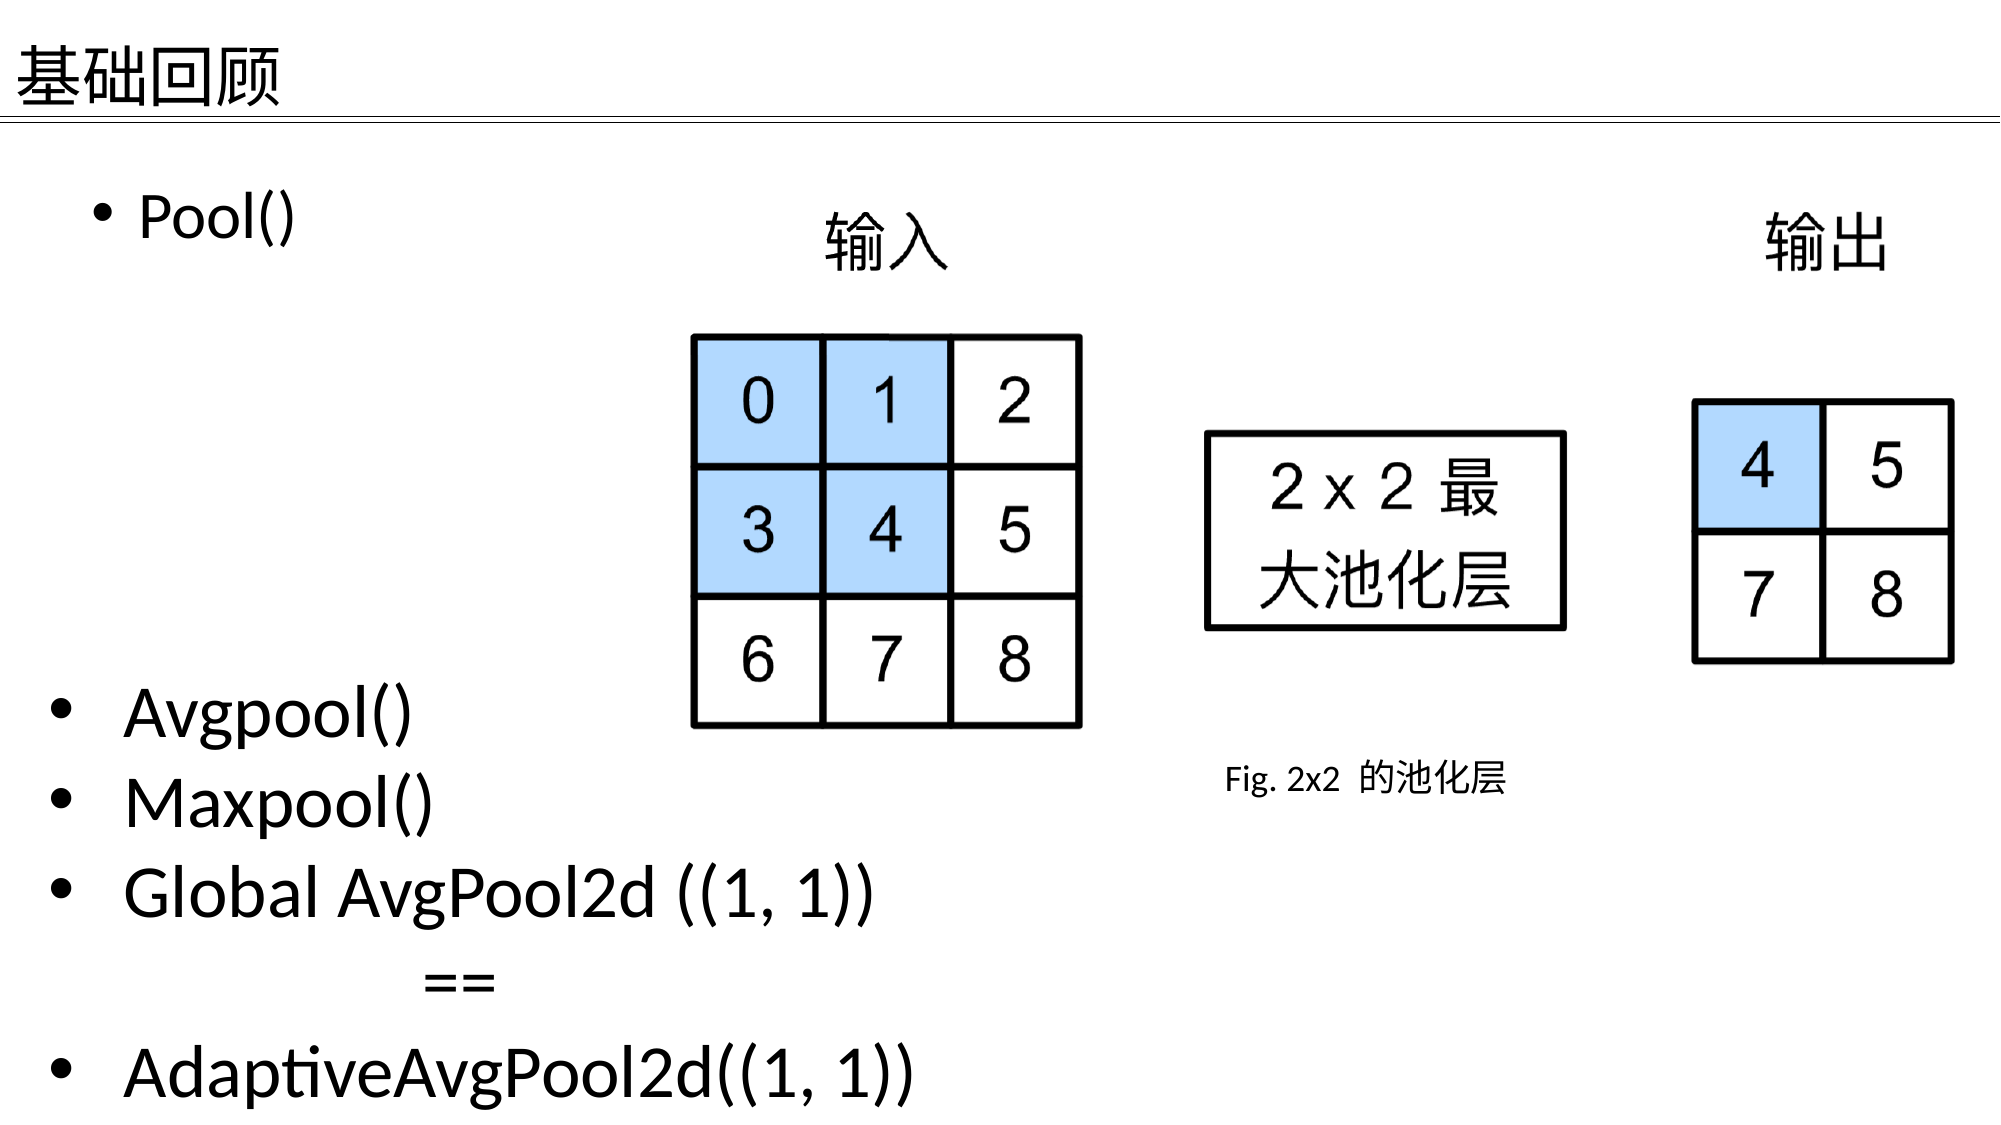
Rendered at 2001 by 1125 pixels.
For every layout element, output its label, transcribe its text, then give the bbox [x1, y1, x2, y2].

text_box 基础回顾 [0, 26, 298, 116]
text_box Avgpool() Maxpool() Global AvgPool2d ((1, 1)) == AdaptiveAvgPool2d((1, 1)) [34, 655, 1563, 1121]
text_box 基础回顾 [0, 117, 298, 122]
text_box Pool() [1, 164, 313, 260]
picture [690, 182, 1955, 747]
text_box Fig. 2x2 的池化层 [1210, 747, 1523, 806]
